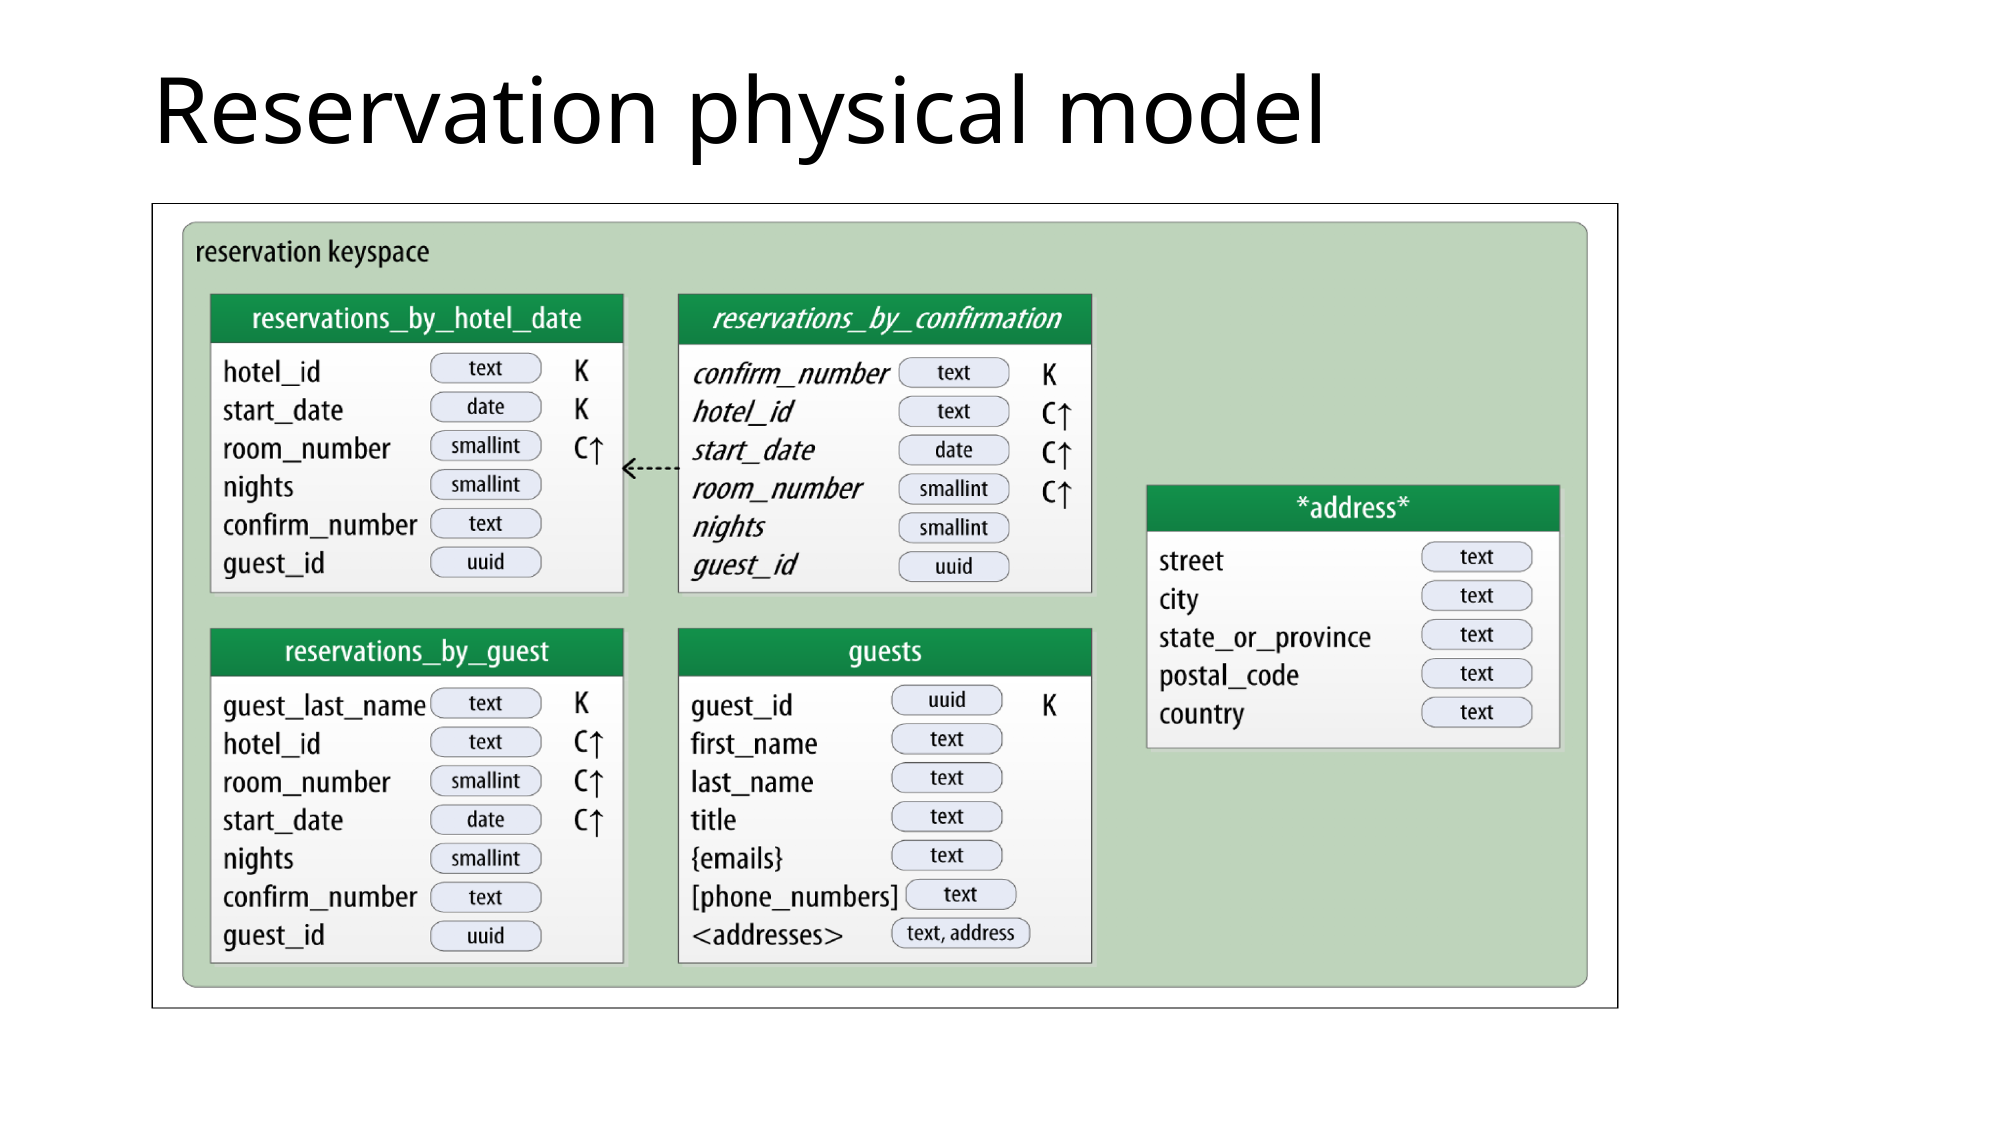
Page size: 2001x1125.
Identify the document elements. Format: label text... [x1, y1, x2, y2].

title Reservation physical model [137, 59, 1863, 278]
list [137, 192, 1637, 1014]
